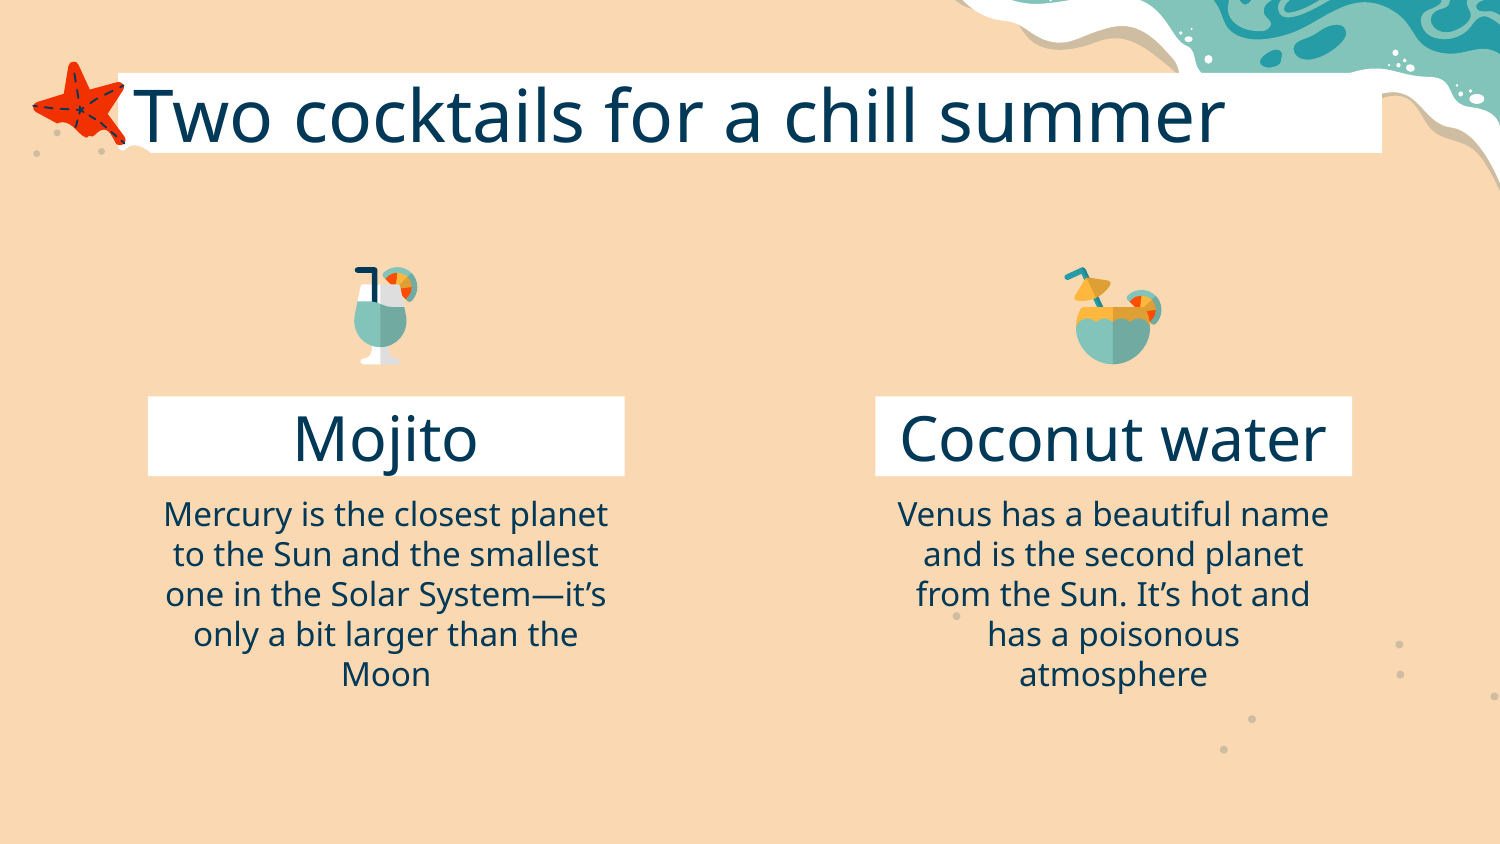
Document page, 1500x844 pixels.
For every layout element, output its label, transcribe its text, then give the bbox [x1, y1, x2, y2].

title Two cocktails for a chill summer [164, 72, 1382, 153]
subtitle Venus has a beautiful name and is the second planet from the Sun. It’s hot and has a poisonous atmosphere [875, 478, 1353, 704]
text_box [352, 266, 420, 365]
subtitle Mojito [147, 396, 625, 477]
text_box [10, 61, 160, 165]
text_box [1063, 266, 1164, 365]
subtitle Mercury is the closest planet to the Sun and the smallest one in the Solar System—it’s only a bit larger than the Moon [147, 478, 625, 704]
subtitle Coconut water [875, 396, 1353, 477]
